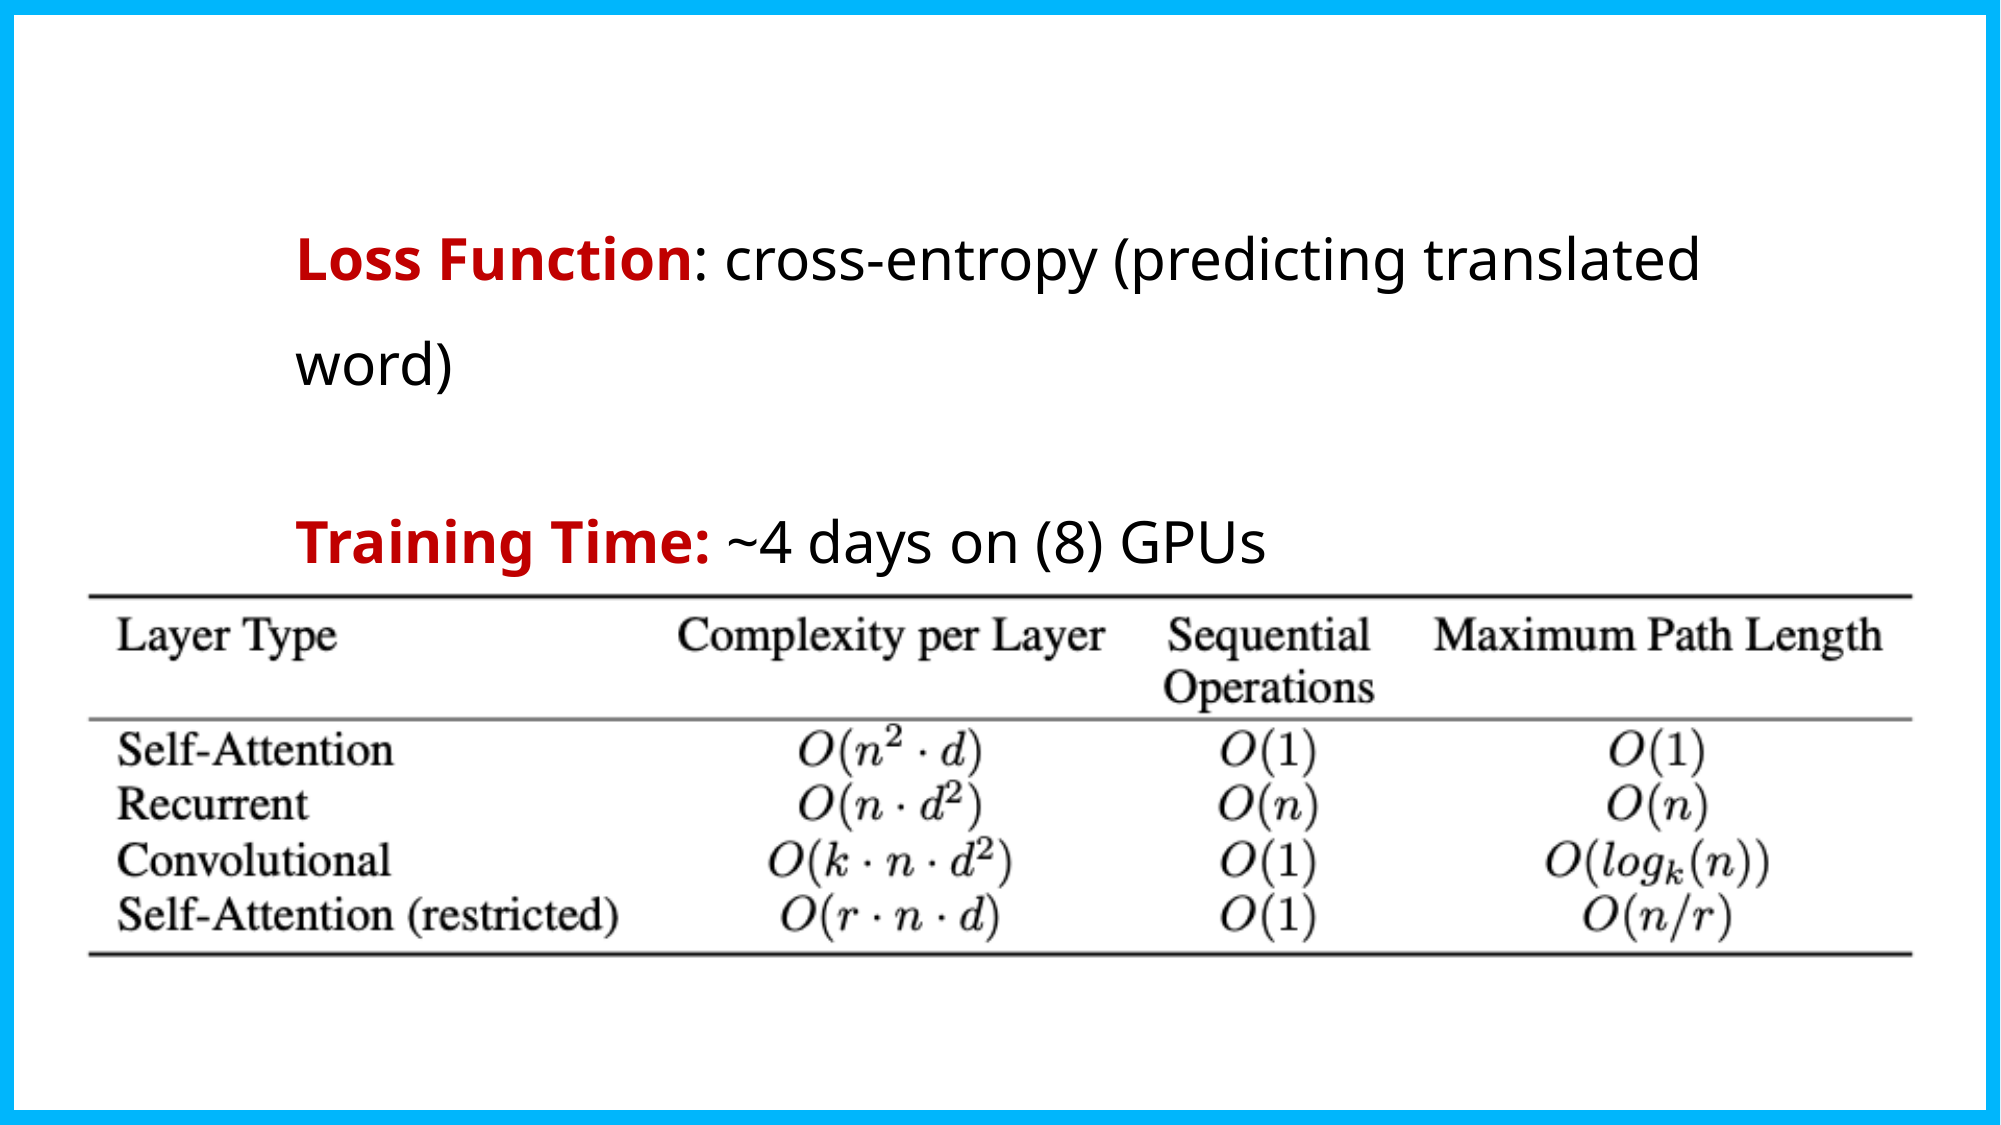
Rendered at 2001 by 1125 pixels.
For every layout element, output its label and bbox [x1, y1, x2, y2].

text_box [280, 179, 1844, 562]
picture [79, 582, 1921, 964]
